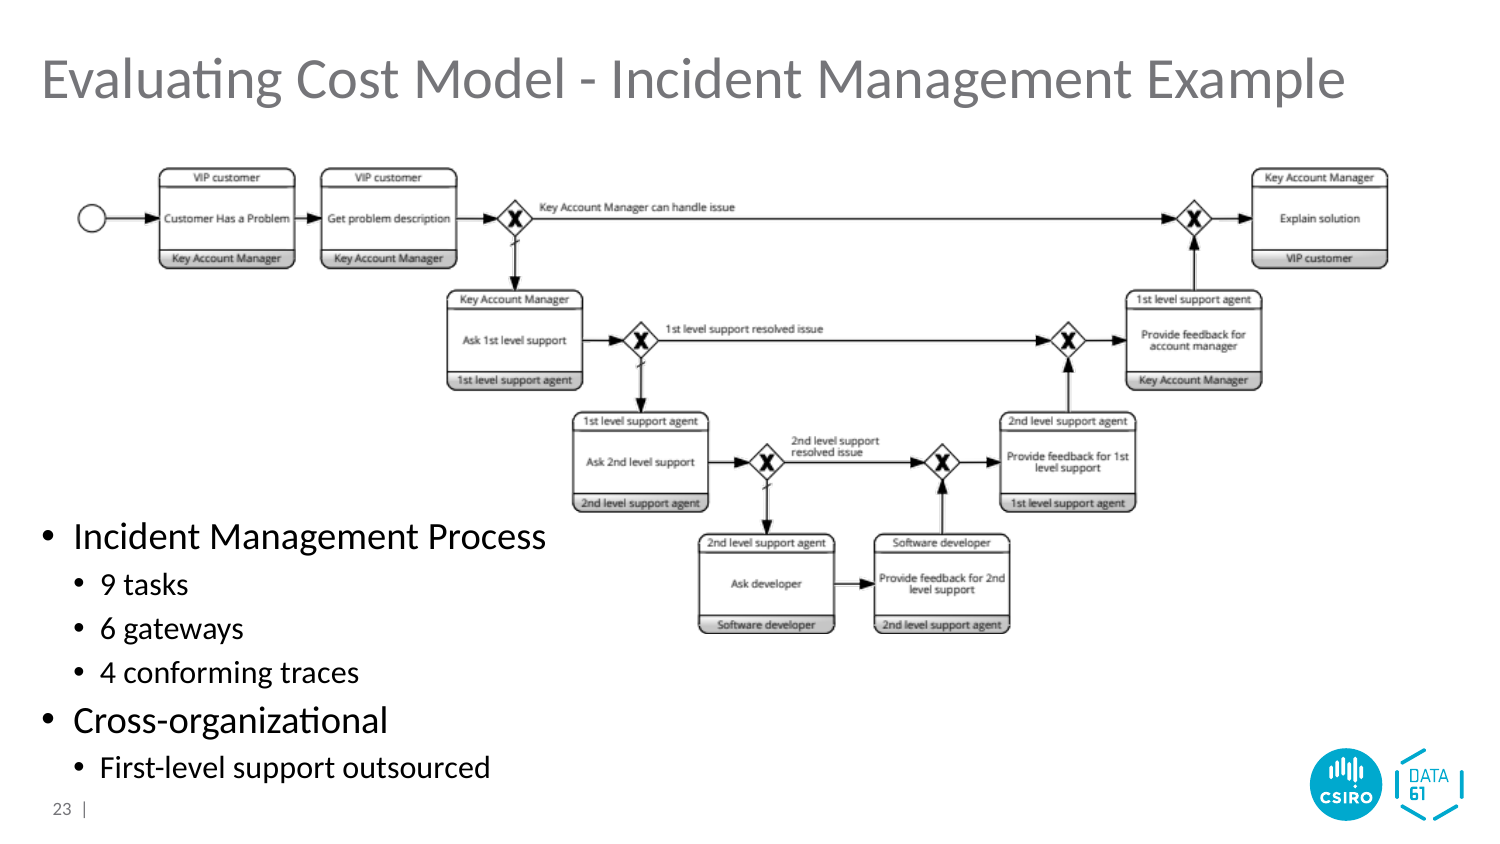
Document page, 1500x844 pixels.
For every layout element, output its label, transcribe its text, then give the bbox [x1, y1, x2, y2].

picture [76, 165, 1392, 634]
slide_number 23 | [41, 800, 89, 816]
title Evaluating Cost Model - Incident Management Example [41, 39, 1459, 145]
list Incident Management Process 9 tasks 6 gateways 4 conforming traces Cross-organizational First-level support outsourced [41, 516, 1459, 789]
